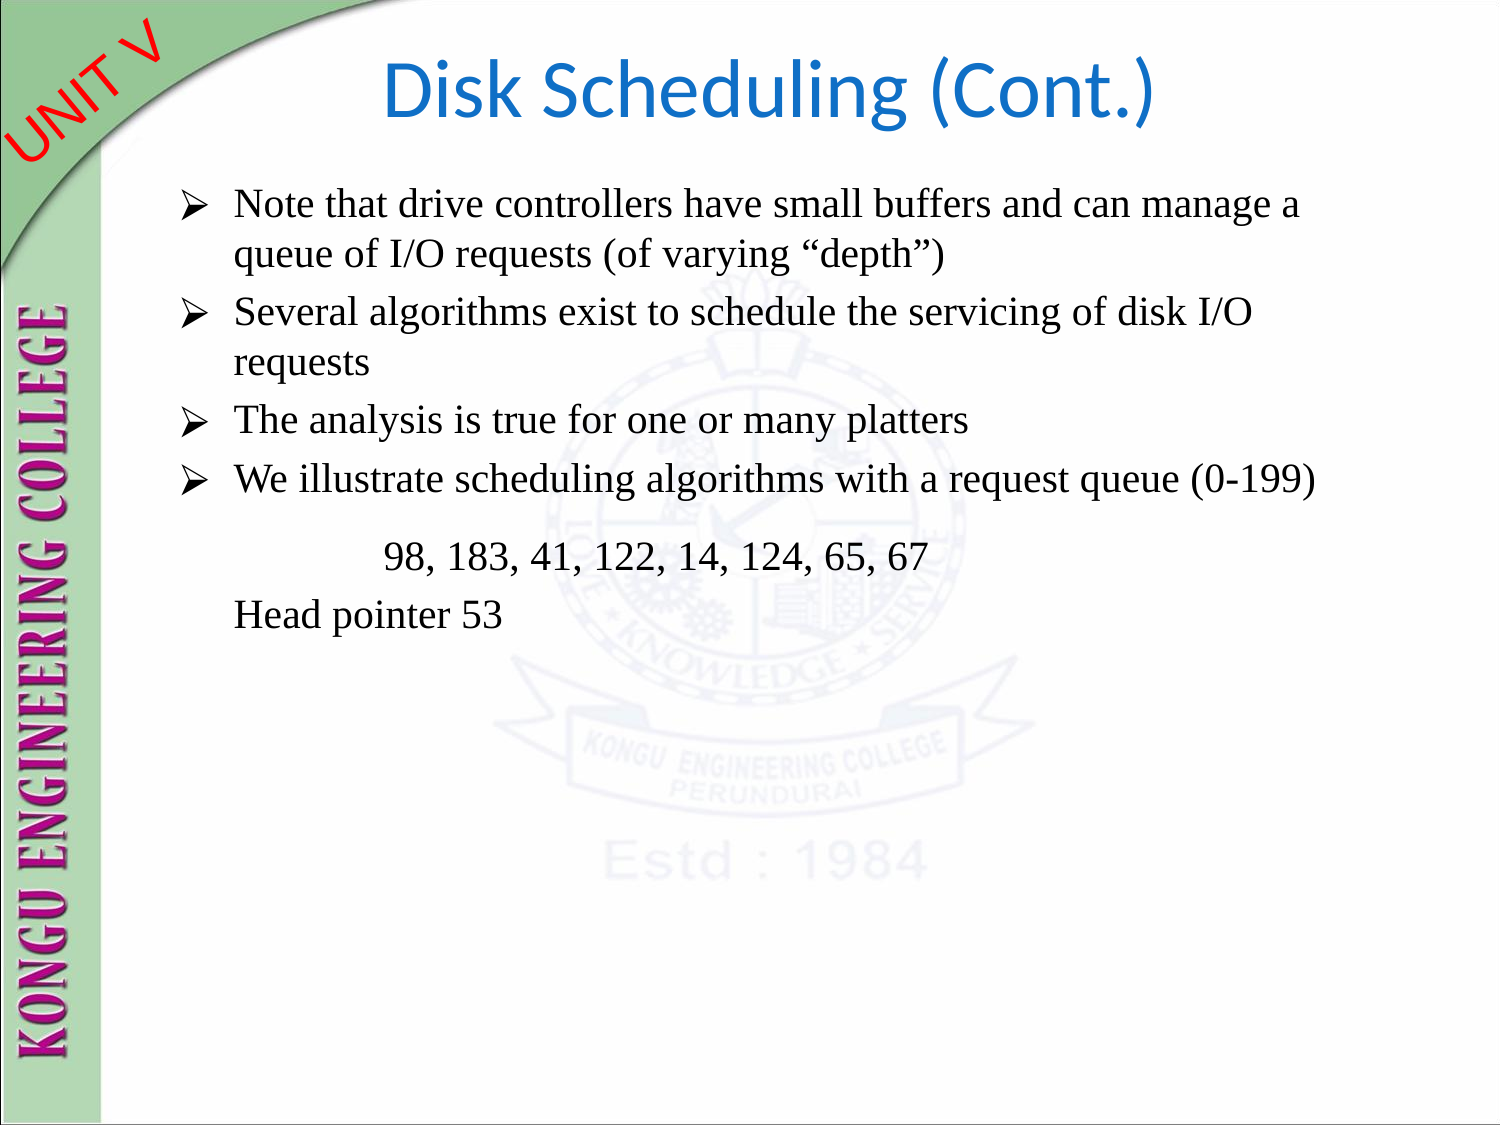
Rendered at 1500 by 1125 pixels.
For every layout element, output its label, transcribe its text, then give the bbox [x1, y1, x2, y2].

picture [0, 0, 1500, 1125]
title Disk Scheduling (Cont.) [116, 40, 1425, 135]
list Note that drive controllers have small buffers and can manage a queue of I/O requests (of varying “depth”) Several algorithms exist to schedule the servicing of disk I/O requests The analysis is true for one or many platters We illustrate scheduling algorithms with a request queue (0-199) 98, 183, 41, 122, 14, 124, 65, 67 Head pointer 53 [143, 167, 1392, 953]
